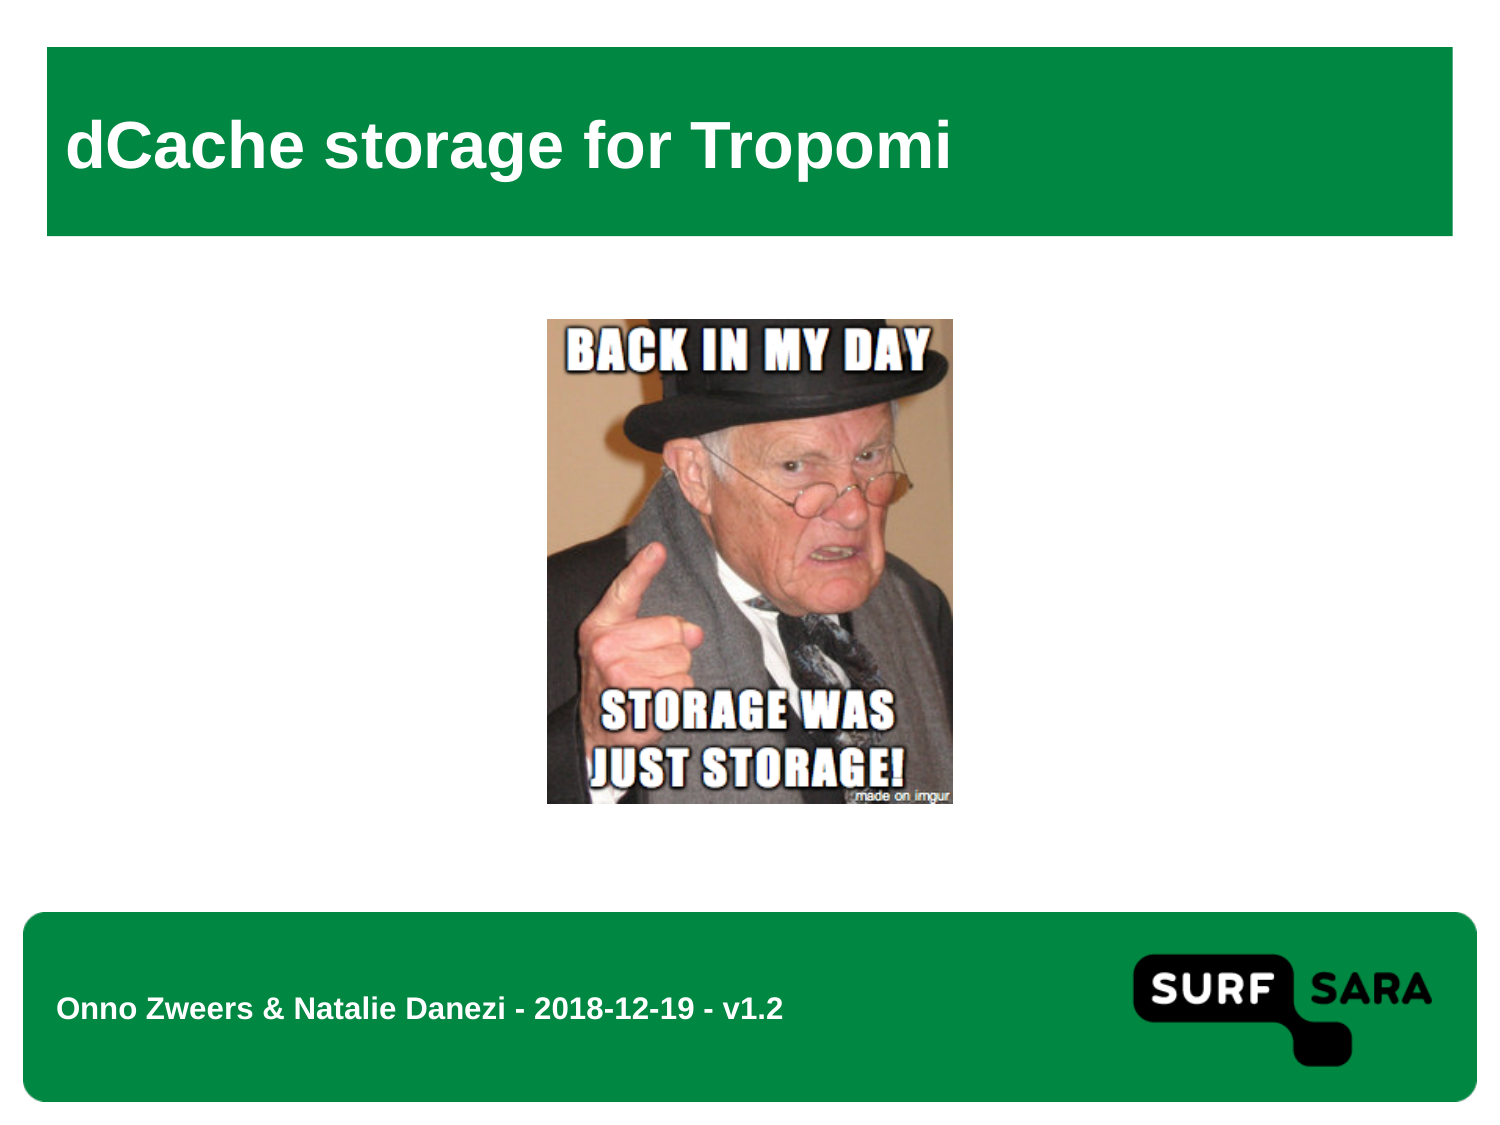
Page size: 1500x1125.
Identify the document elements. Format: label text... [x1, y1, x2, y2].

picture [547, 319, 953, 805]
picture [1134, 912, 1477, 1102]
title dCache storage for Tropomi [47, 47, 1453, 237]
list Onno Zweers & Natalie Danezi - 2018-12-19 - v1.2 [23, 912, 1134, 1102]
